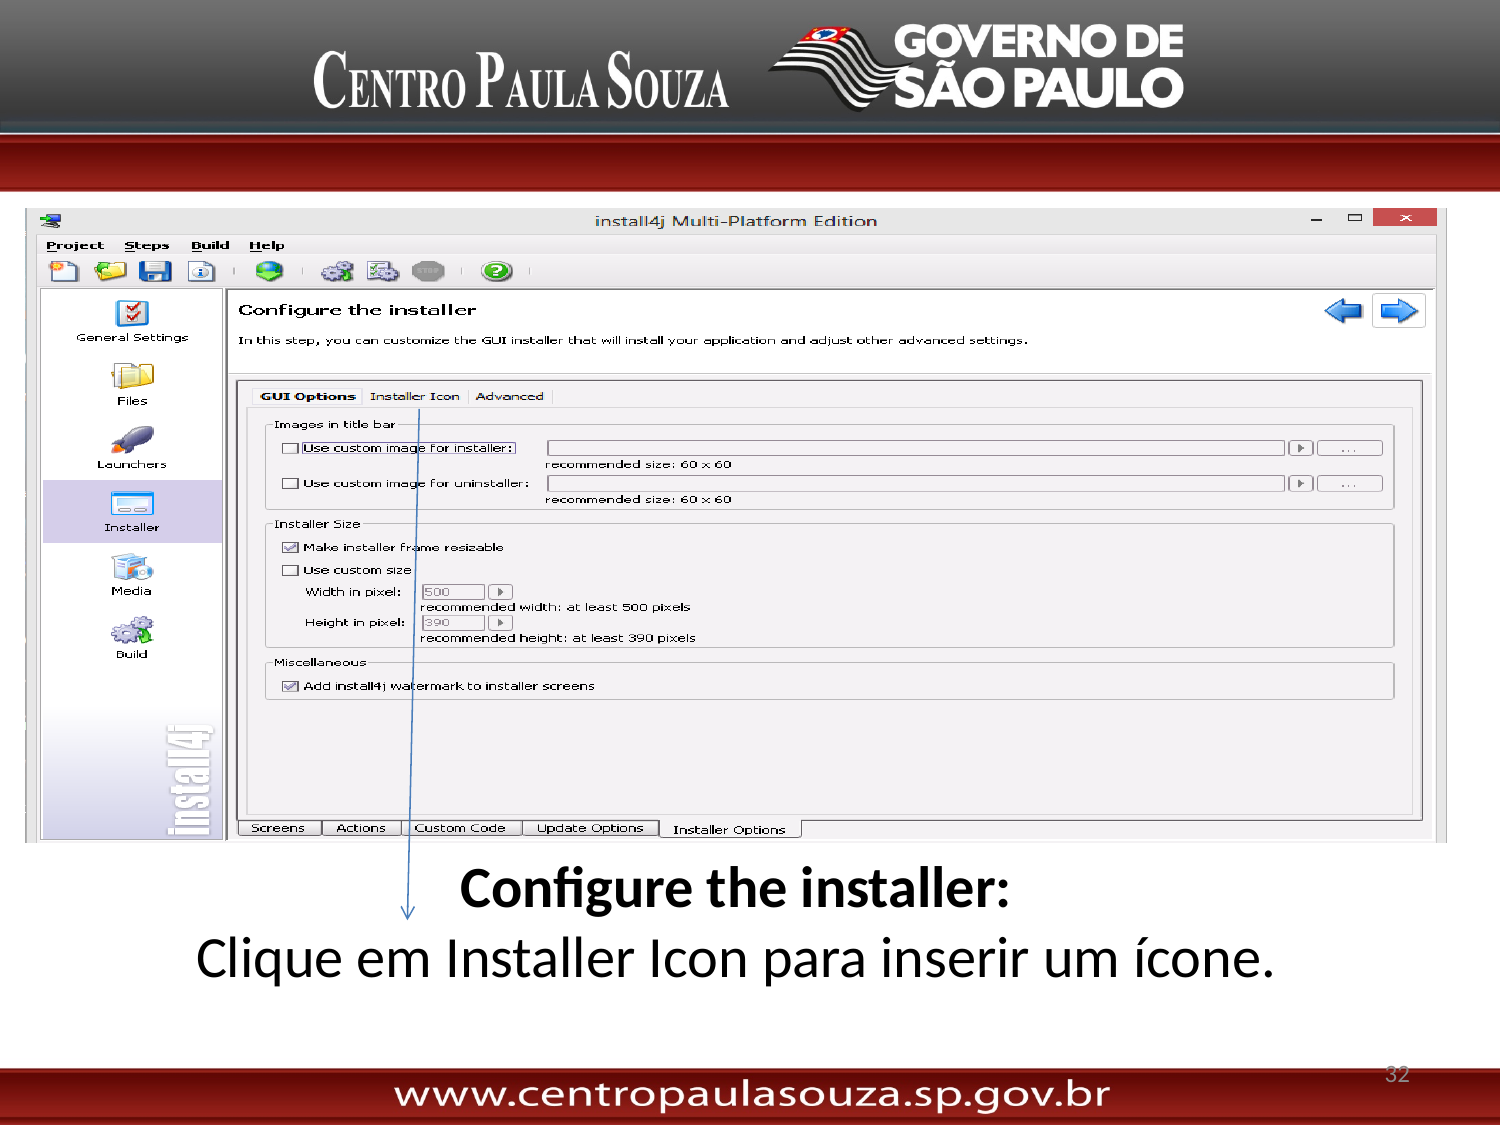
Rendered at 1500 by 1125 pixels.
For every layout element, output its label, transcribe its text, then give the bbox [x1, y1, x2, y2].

picture [0, 0, 1500, 1125]
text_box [407, 408, 420, 921]
slide_number 32 [1074, 1042, 1425, 1103]
text_box Configure the installer: Clique em Installer Icon para inserir um ícone. [25, 850, 1447, 997]
text_box [25, 0, 498, 207]
